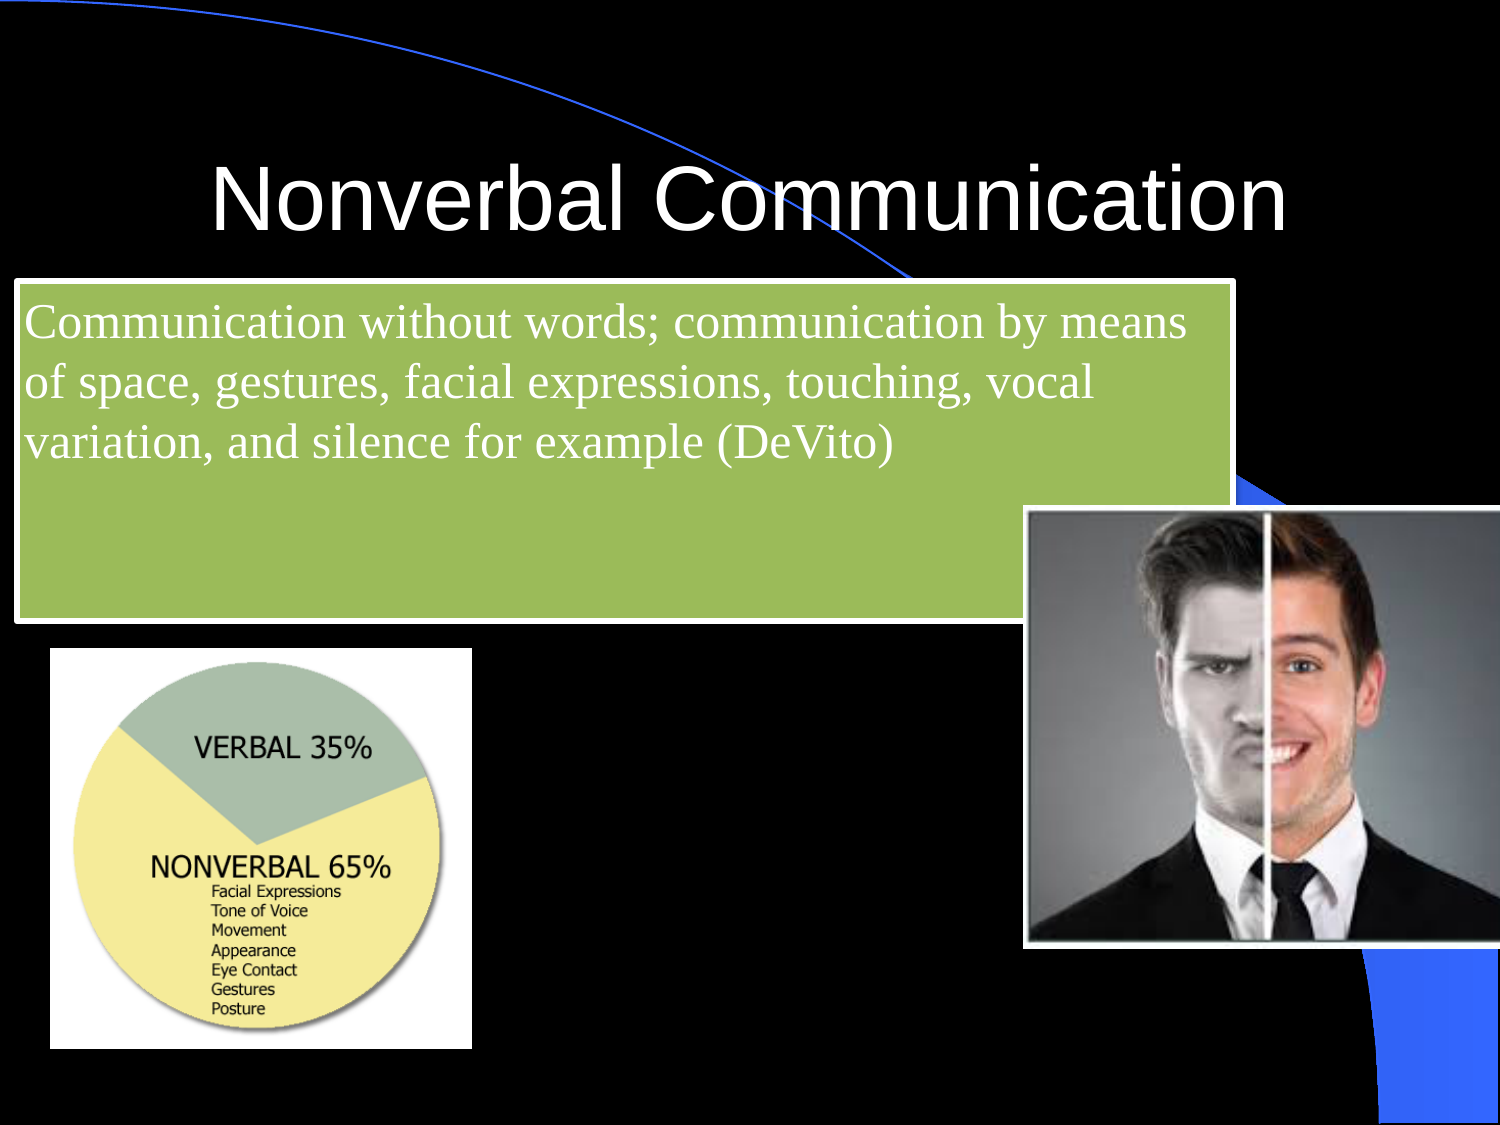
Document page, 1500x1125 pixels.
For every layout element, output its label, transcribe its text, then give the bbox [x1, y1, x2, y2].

picture [49, 647, 472, 1050]
list Communication without words; communication by means of space, gestures, facial expressions, touching, vocal variation, and silence for example (DeVito) [16, 280, 1234, 622]
picture [1023, 504, 1500, 950]
title Nonverbal Communication [111, 99, 1388, 288]
